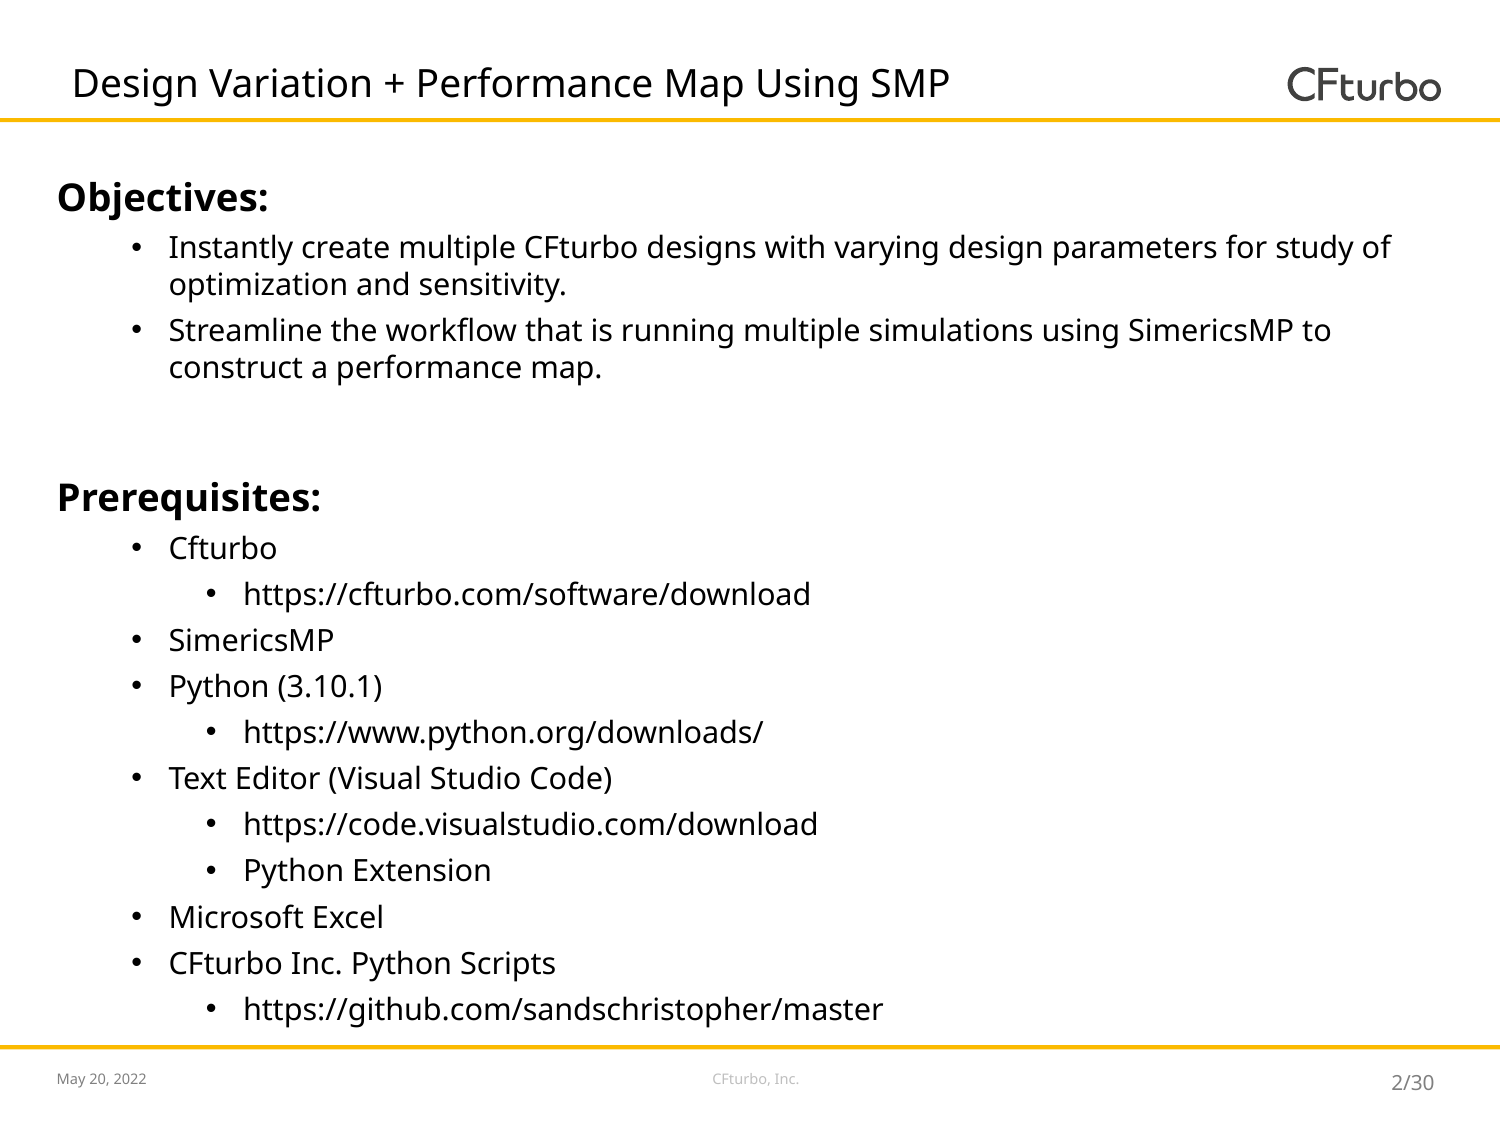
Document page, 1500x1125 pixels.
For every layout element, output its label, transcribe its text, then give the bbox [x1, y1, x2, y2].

footer CFturbo, Inc. [372, 1070, 1140, 1090]
title Design Variation + Performance Map Using SMP [56, 56, 1270, 114]
list Objectives: Instantly create multiple CFturbo designs with varying design parameters for study of optimization and sensitivity. Streamline the workflow that is running multiple simulations using SimericsMP to construct a performance map. Prerequisites: Cfturbo https://cfturbo.com/software/download SimericsMP Python (3.10.1) https://www.python.org/downloads/ Text Editor (Visual Studio Code) https://code.visualstudio.com/download Python Extension Microsoft Excel CFturbo Inc. Python Scripts https://github.com/sandschristopher/master [56, 172, 1435, 1029]
